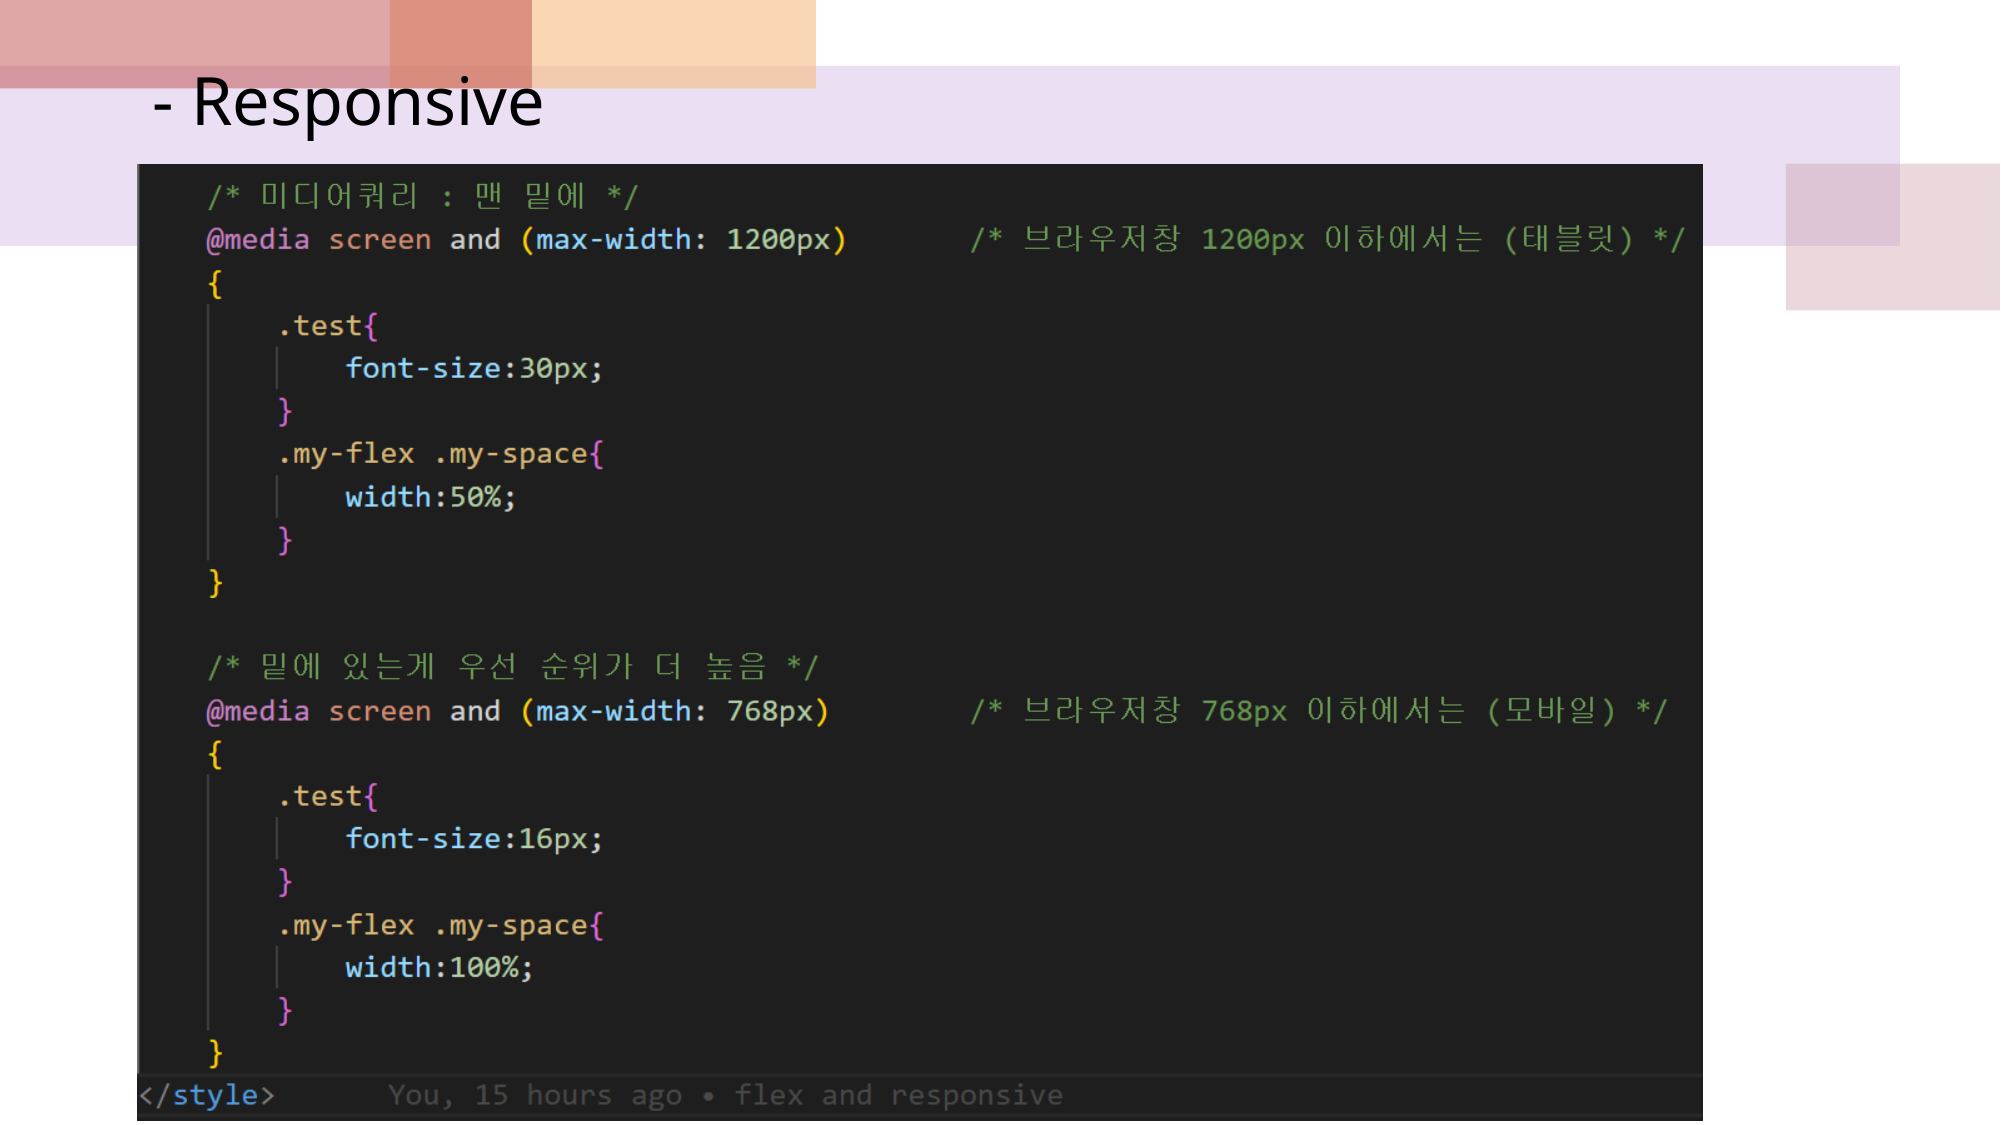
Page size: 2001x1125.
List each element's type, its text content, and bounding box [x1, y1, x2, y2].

list - Responsive [137, 51, 1863, 1014]
picture [137, 164, 1703, 1122]
